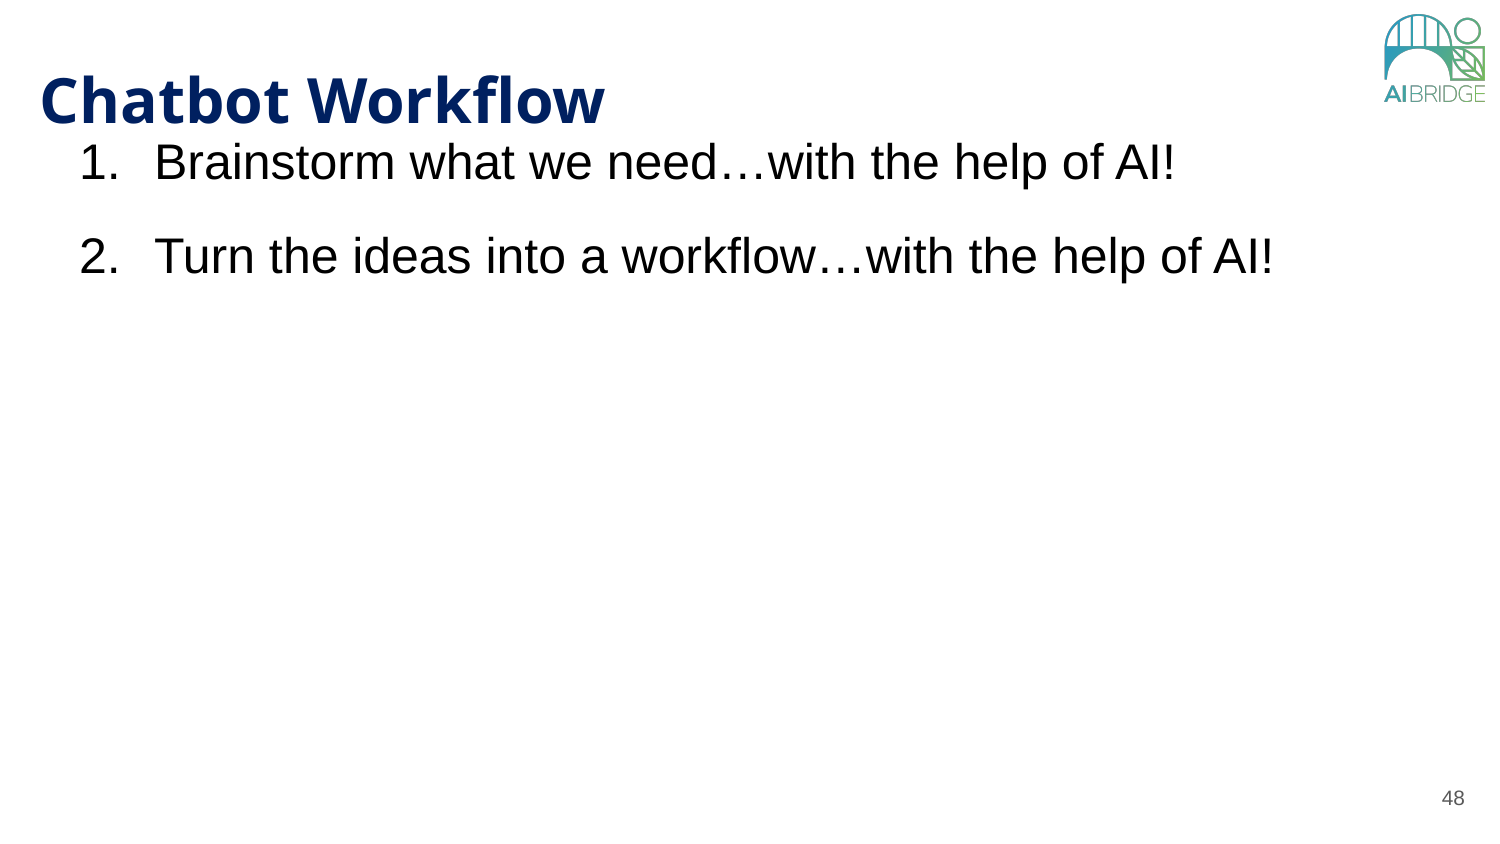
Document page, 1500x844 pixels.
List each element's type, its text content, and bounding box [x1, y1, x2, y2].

picture [1384, 13, 1485, 102]
slide_number ‹#› [1389, 764, 1480, 830]
text_box Brainstorm what we need…with the help of AI! Turn the ideas into a workflow…with the help of AI! [51, 105, 1449, 299]
text_box Chatbot Workflow [34, 55, 1310, 224]
